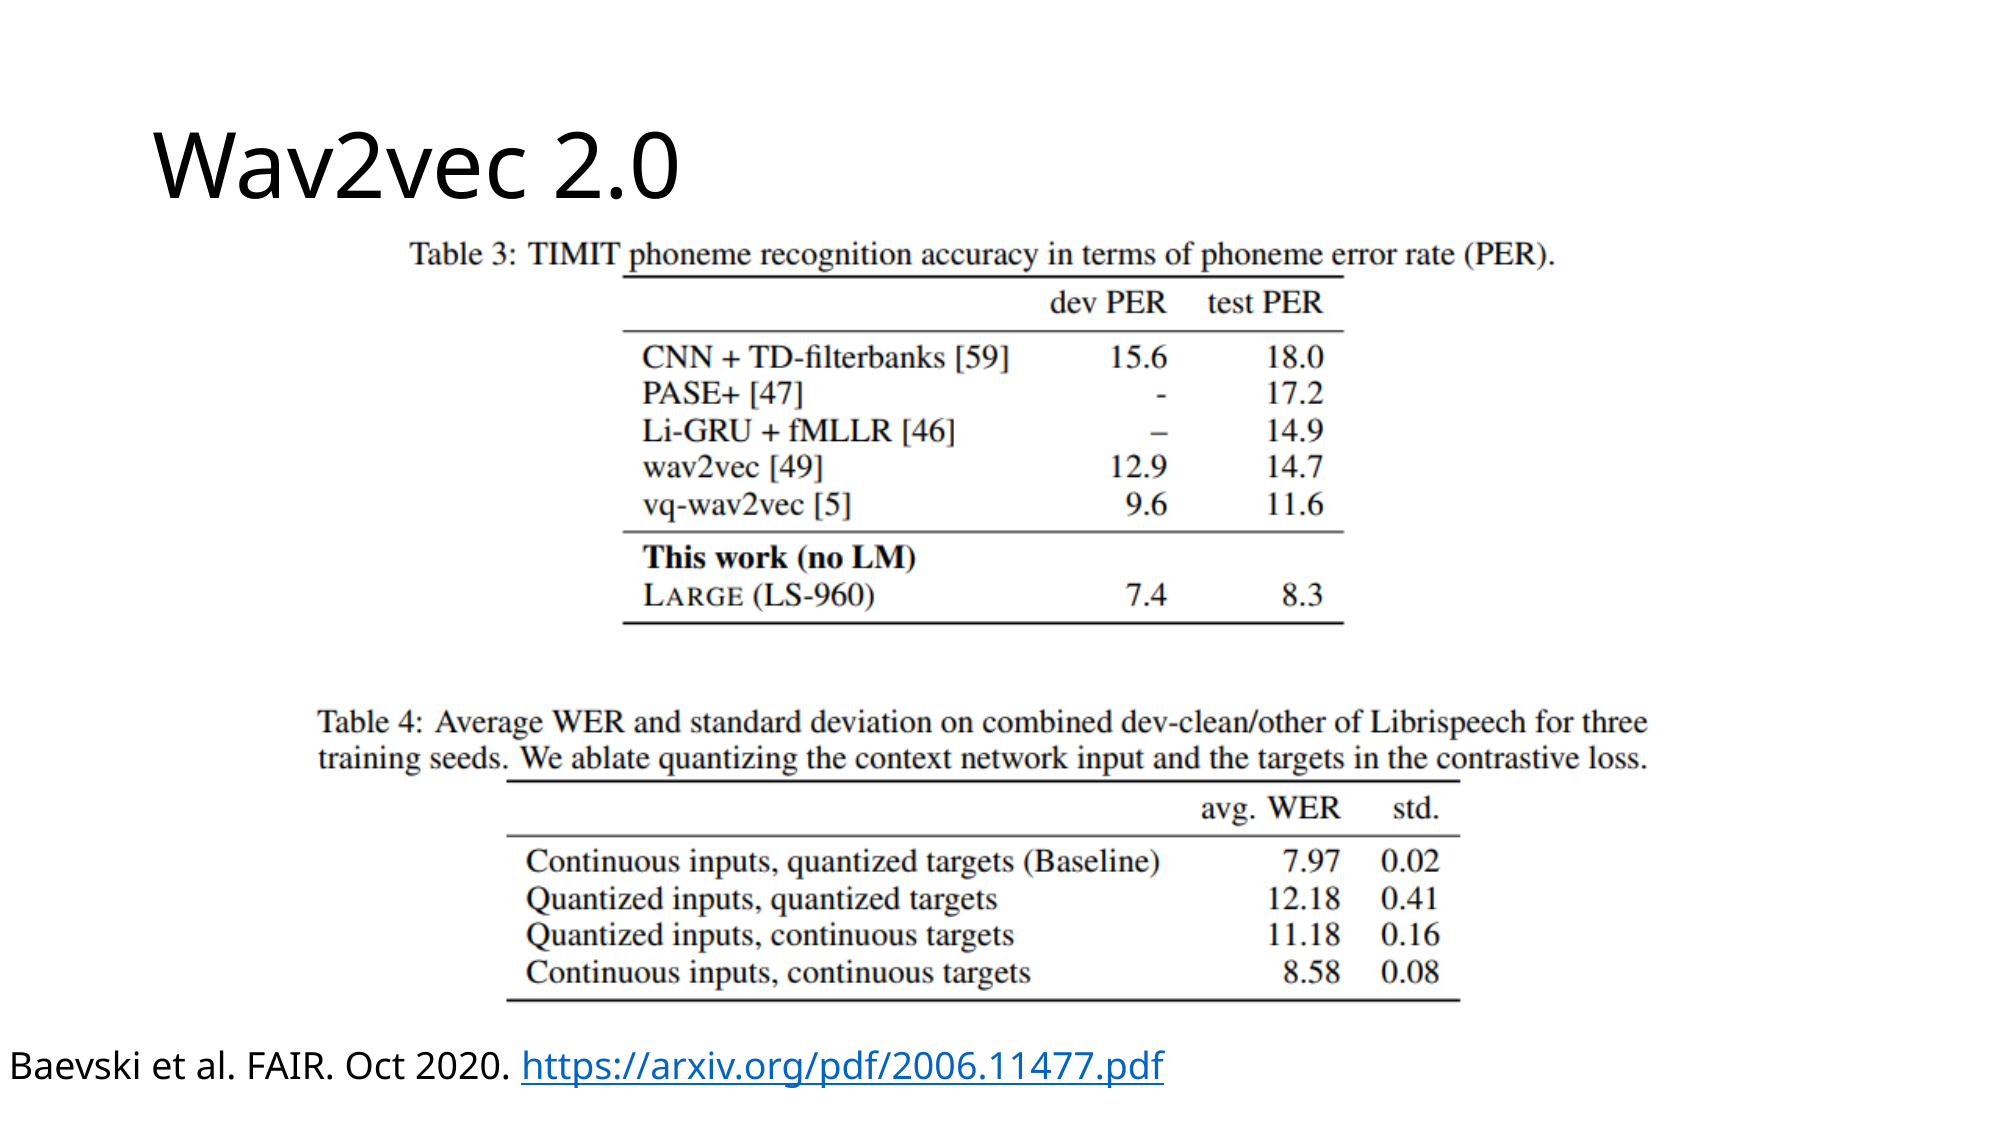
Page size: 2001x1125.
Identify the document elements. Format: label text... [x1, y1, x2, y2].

text_box Baevski et al. FAIR. Oct 2020. https://arxiv.org/pdf/2006.11477.pdf [0, 1034, 1189, 1101]
picture [308, 235, 1664, 1019]
title Wav2vec 2.0 [137, 59, 1863, 278]
